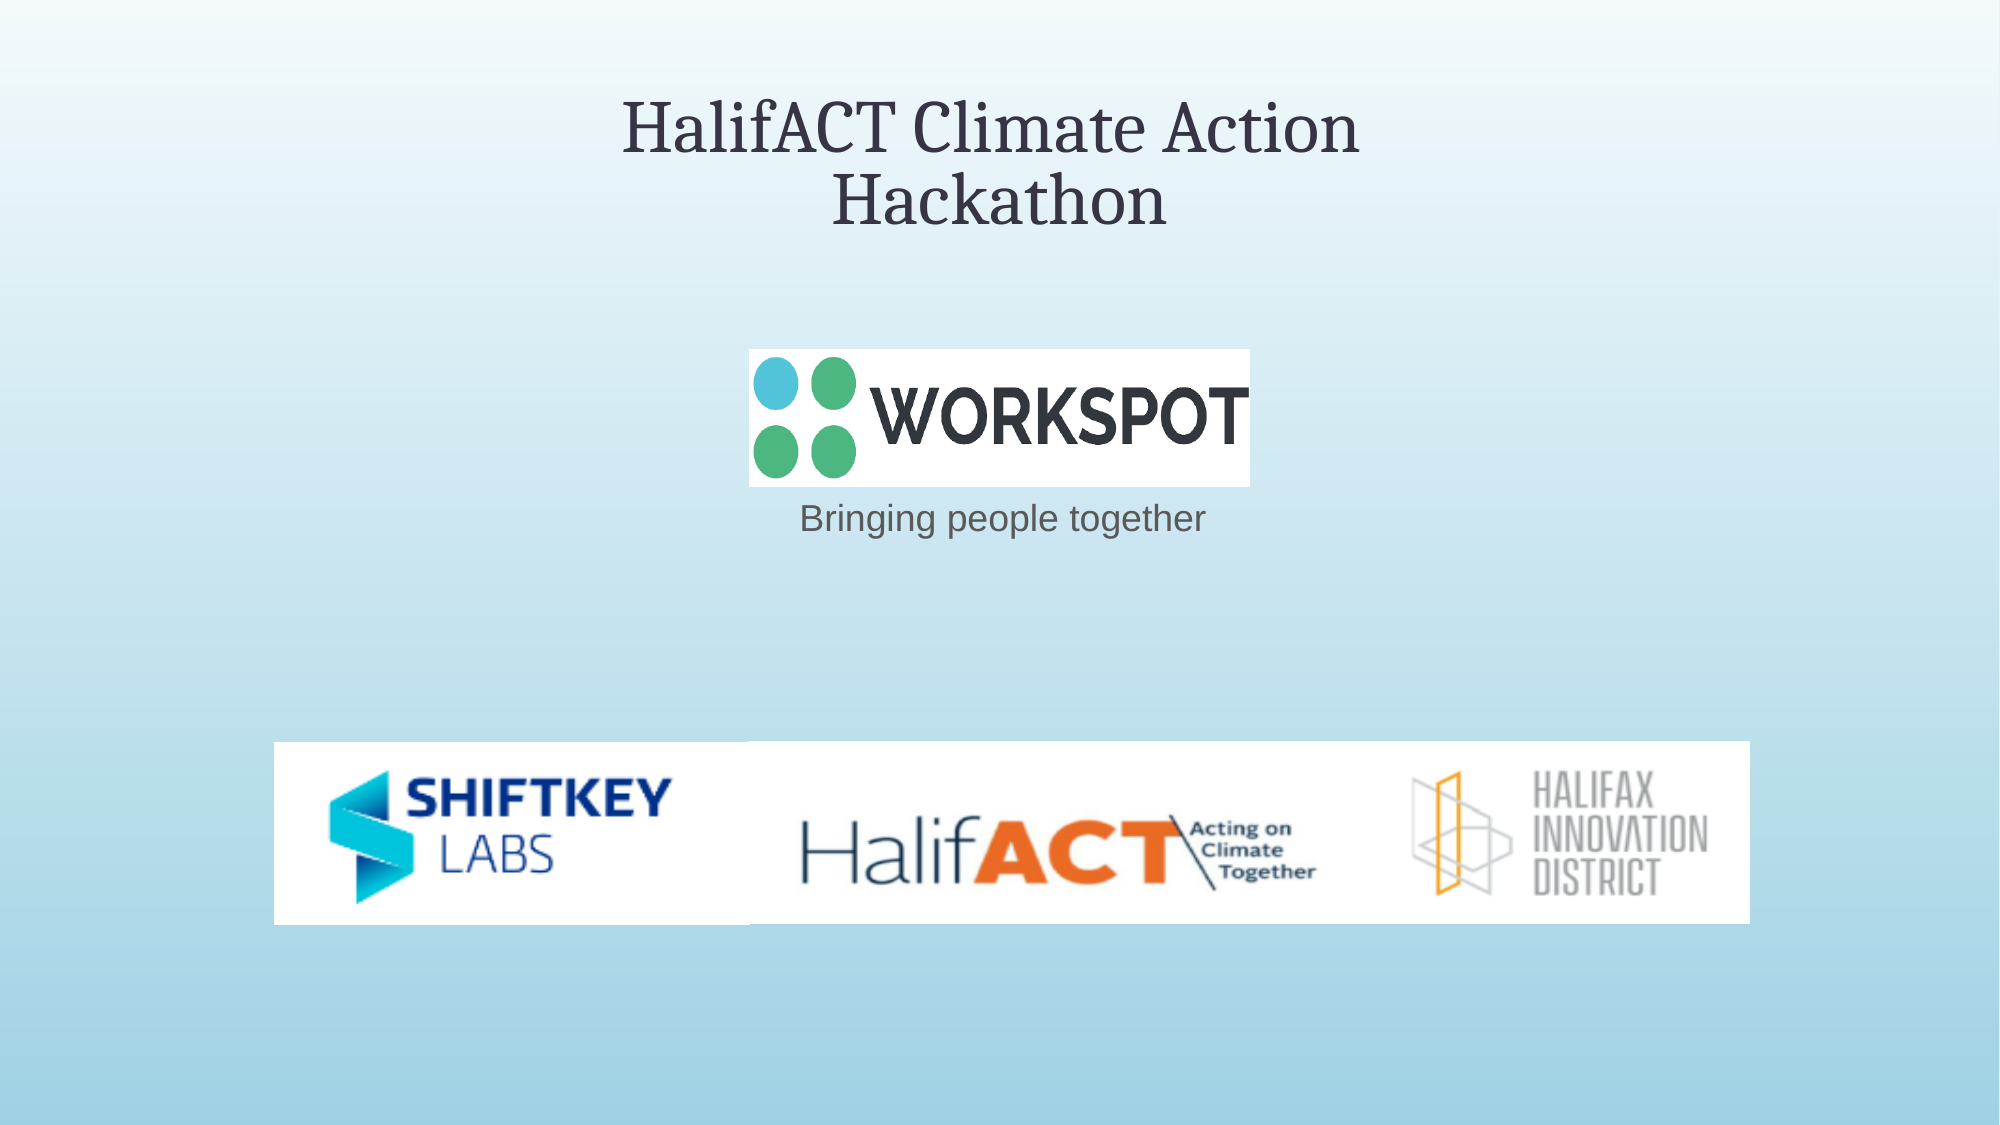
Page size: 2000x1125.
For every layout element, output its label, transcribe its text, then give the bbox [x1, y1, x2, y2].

picture [749, 349, 1250, 487]
text_box Bringing people together [737, 486, 1238, 637]
picture [274, 740, 1750, 925]
title HalifACT Climate Action Hackathon [562, 83, 1438, 409]
